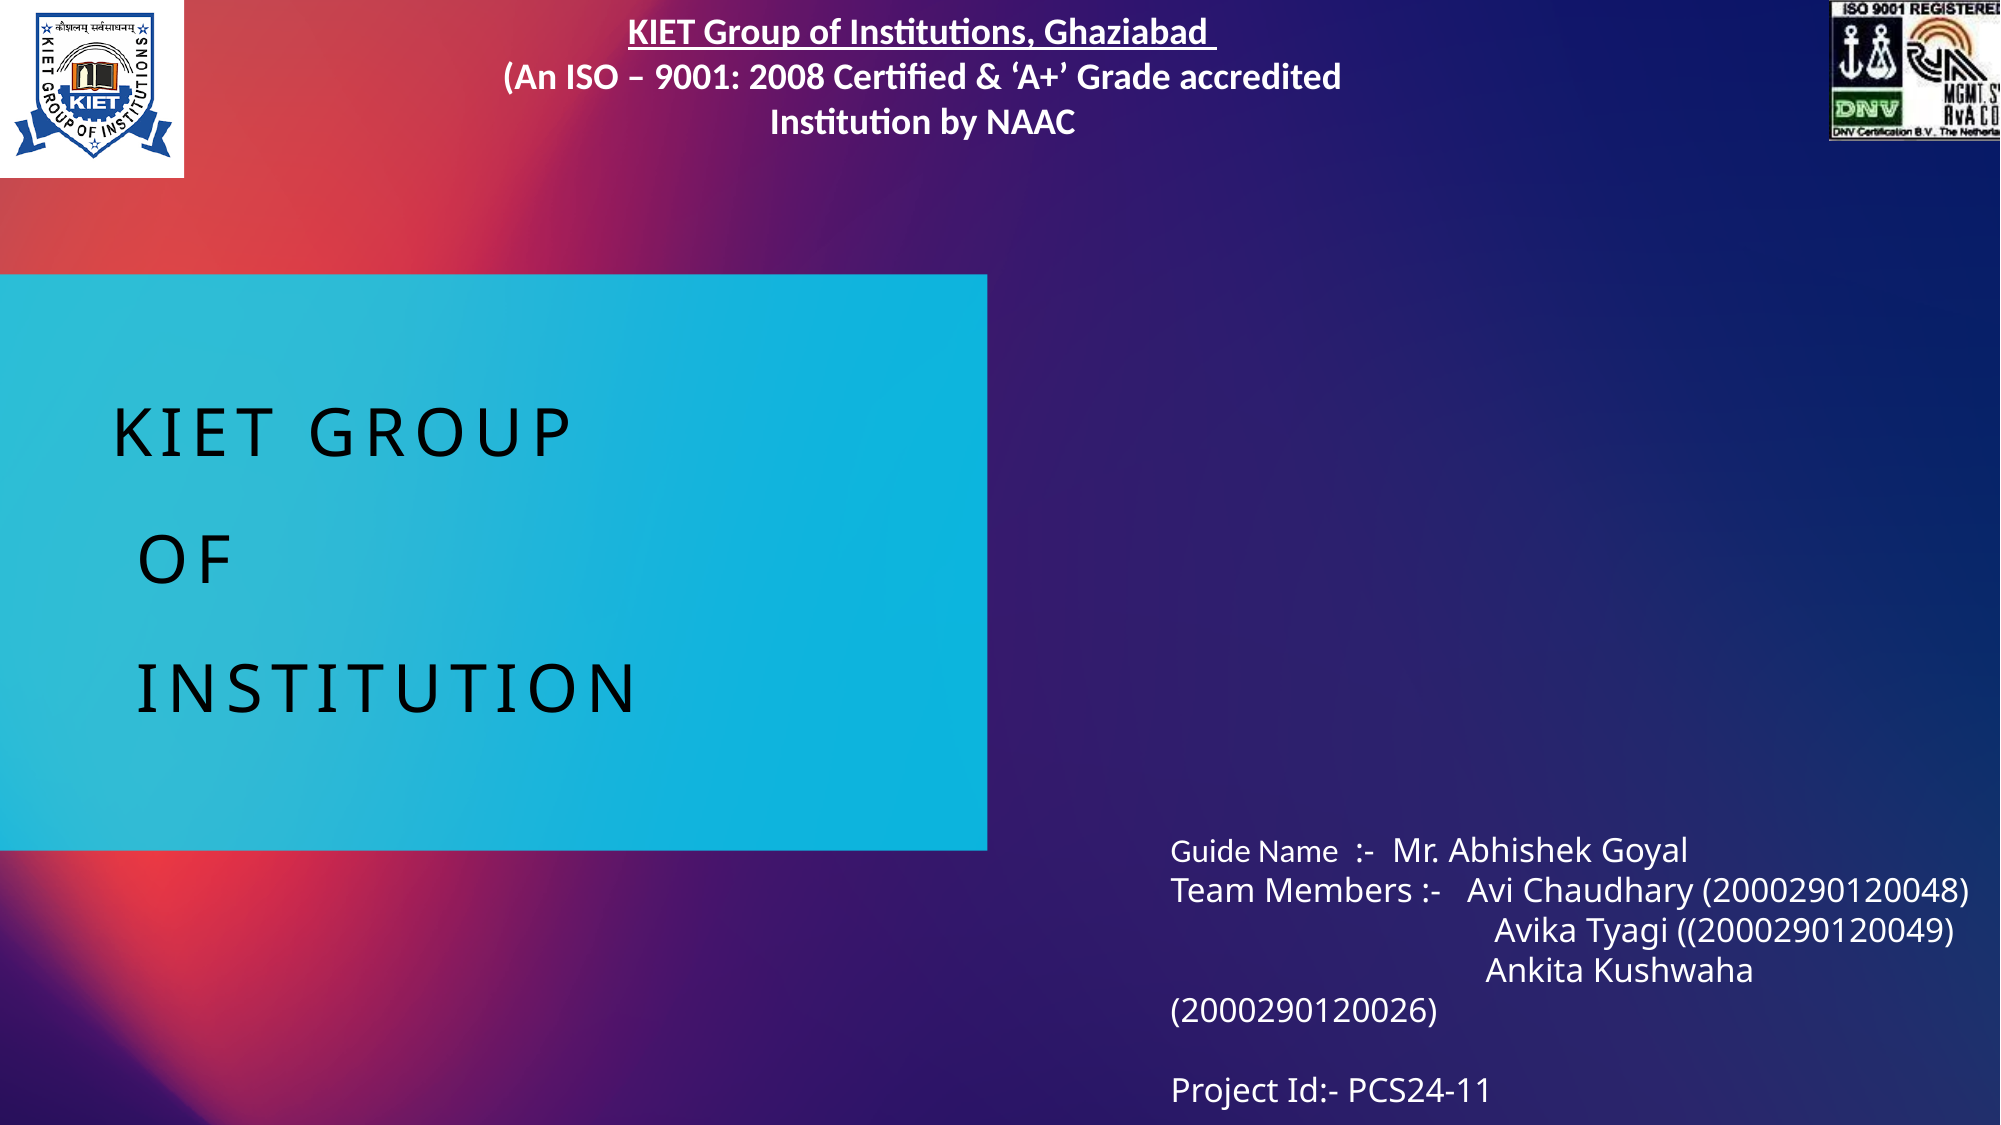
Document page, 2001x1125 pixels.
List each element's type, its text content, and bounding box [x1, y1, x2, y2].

picture [0, 0, 2000, 1125]
title KIET group of institution [0, 274, 988, 851]
text_box Guide Name :- Mr. Abhishek Goyal Team Members :- Avi Chaudhary (2000290120048) Avika Tyagi ((2000290120049) Ankita Kushwaha (2000290120026) Project Id:- PCS24-11 [1155, 821, 2000, 1125]
text_box KIET Group of Institutions, Ghaziabad (An ISO – 9001: 2008 Certified & ‘A+’ Grade accredited Institution by NAAC [412, 0, 1433, 150]
